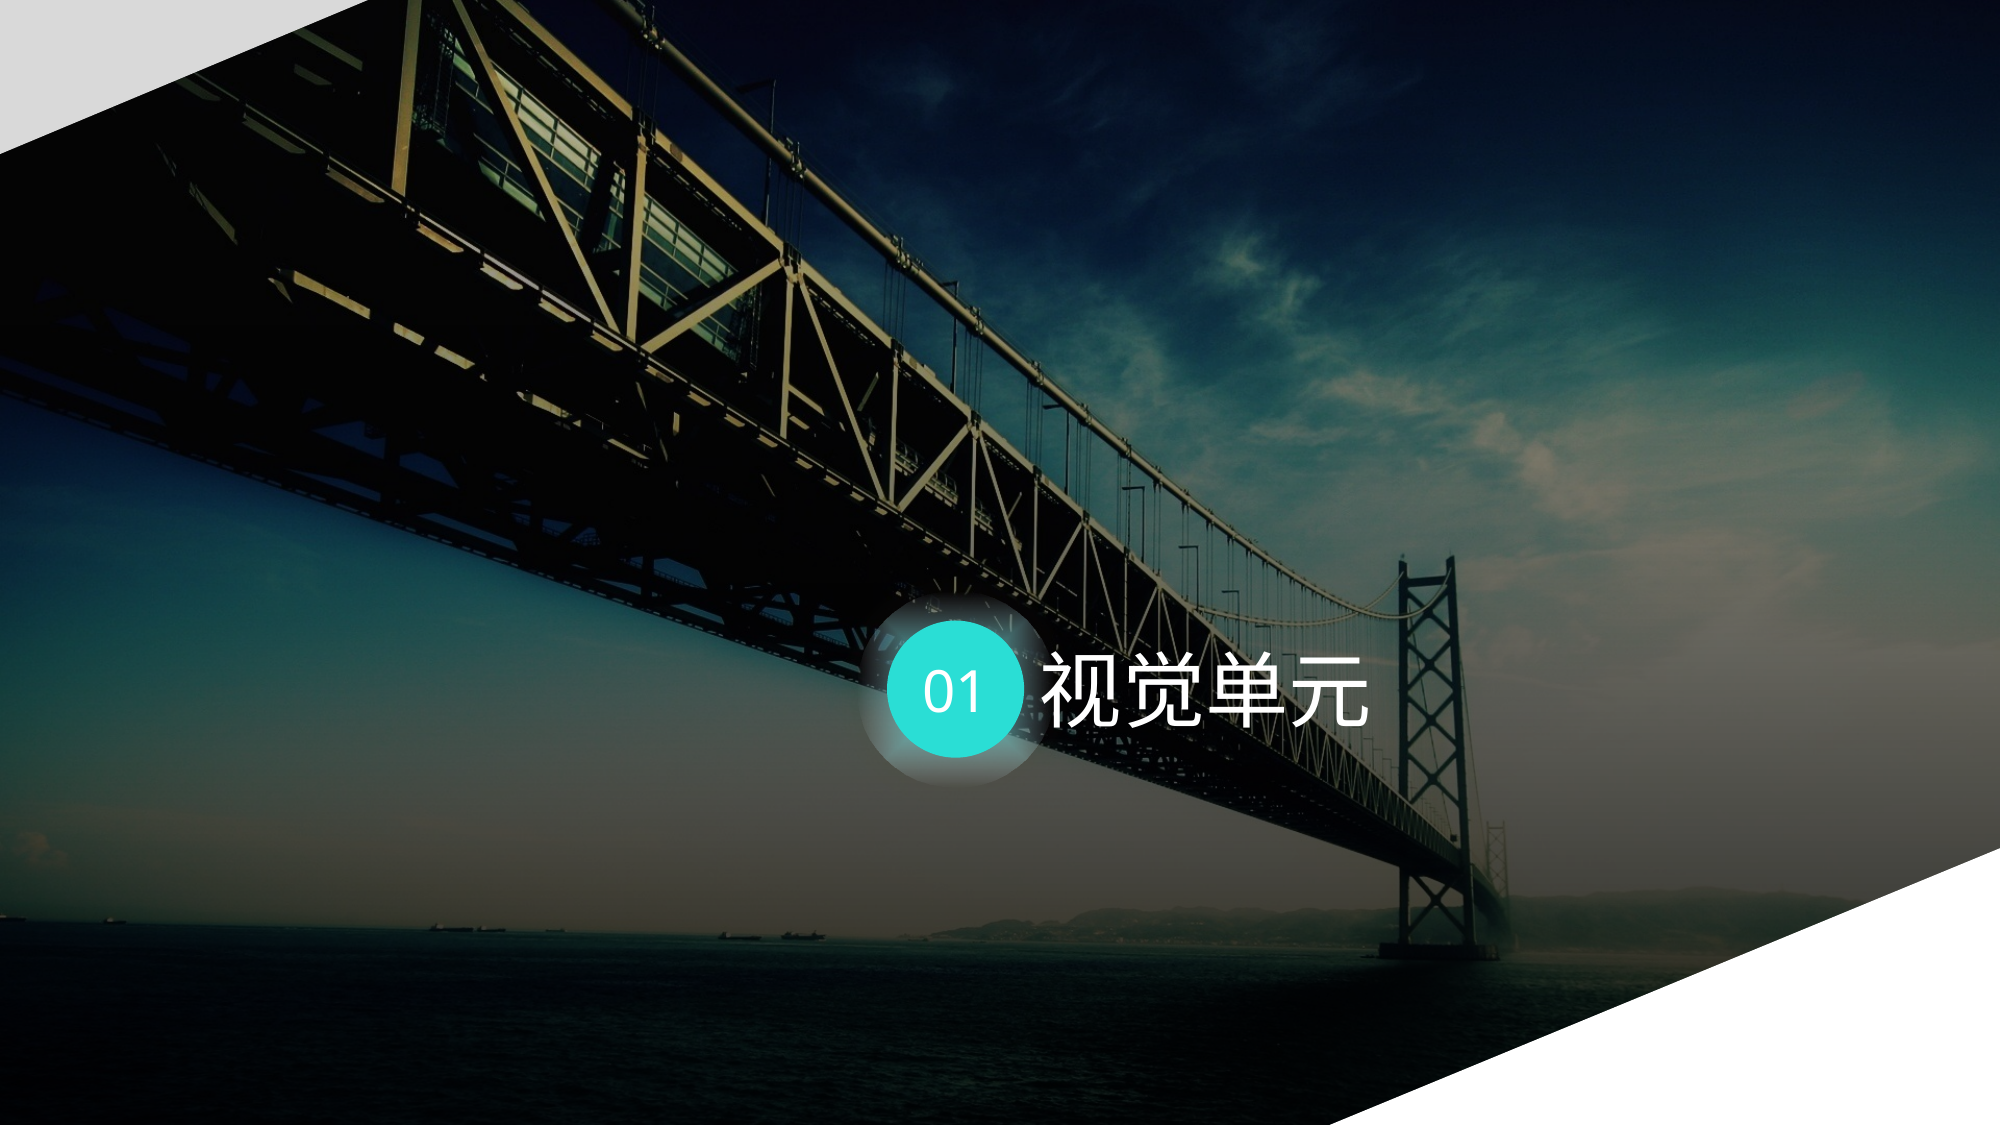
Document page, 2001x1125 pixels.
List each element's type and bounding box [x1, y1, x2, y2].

text_box [886, 620, 1443, 758]
picture [0, 0, 2000, 1125]
